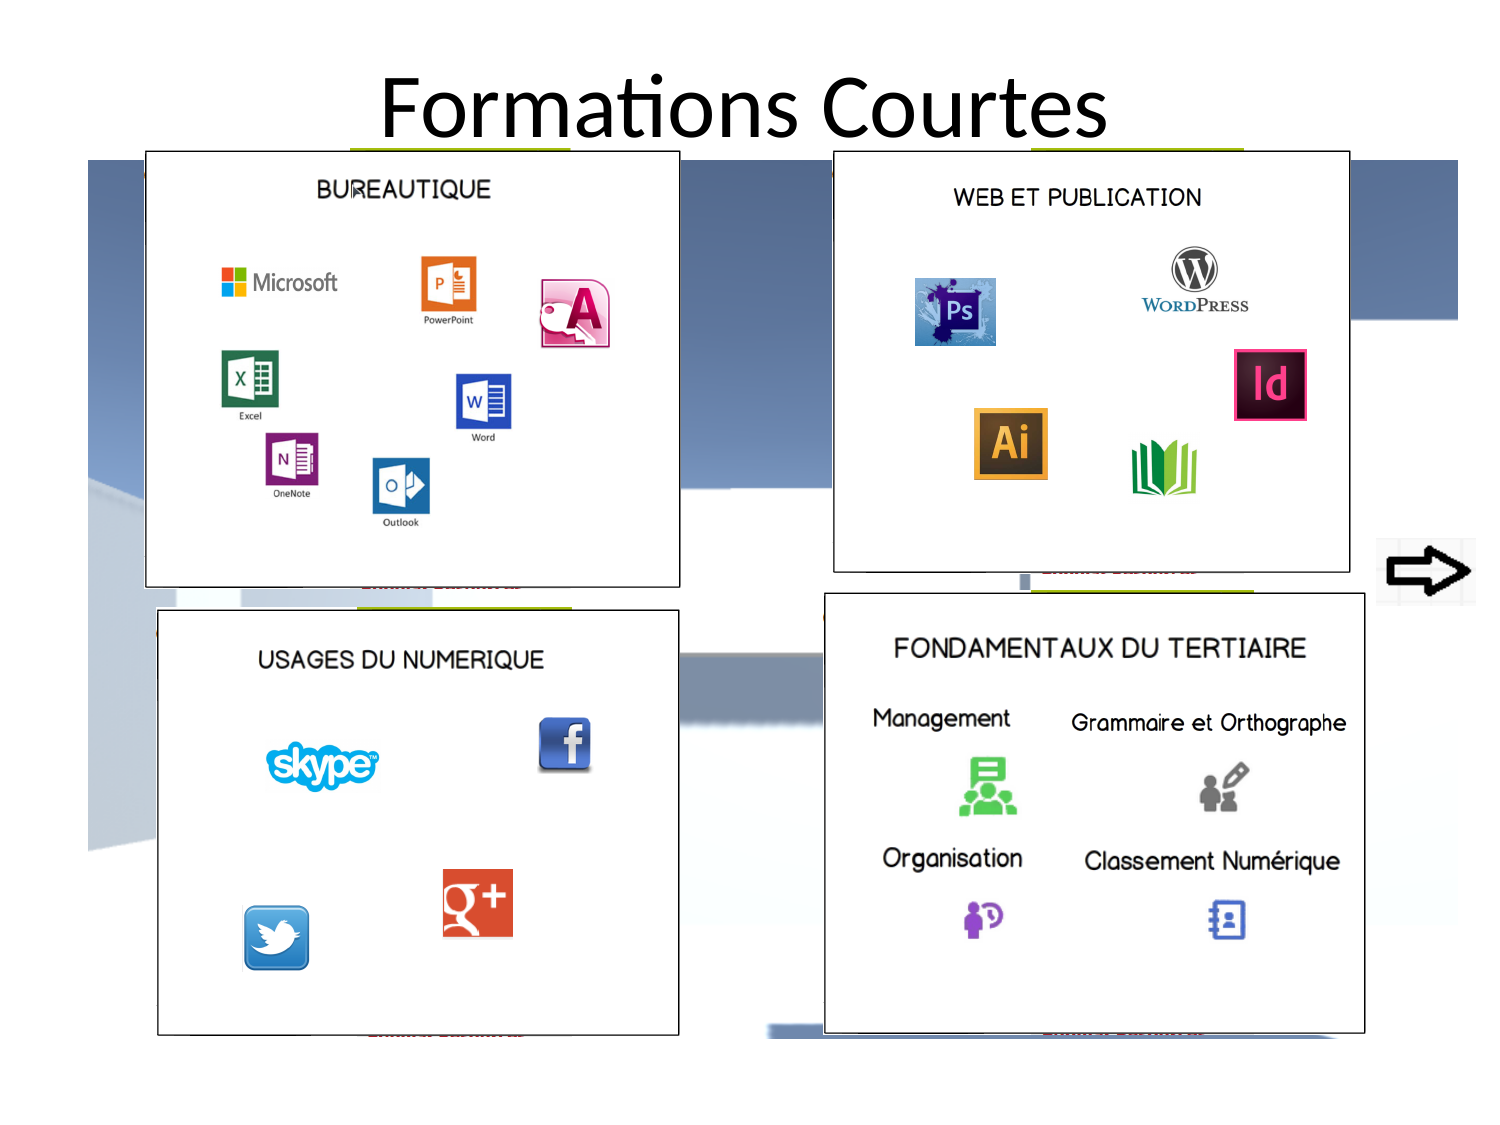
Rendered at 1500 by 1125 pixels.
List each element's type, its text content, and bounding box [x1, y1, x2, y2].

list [88, 160, 1459, 1039]
picture [1375, 538, 1477, 607]
picture [156, 607, 680, 1037]
picture [144, 148, 681, 590]
picture [822, 589, 1366, 1036]
picture [832, 148, 1351, 575]
title Formations Courtes [76, 30, 1414, 171]
